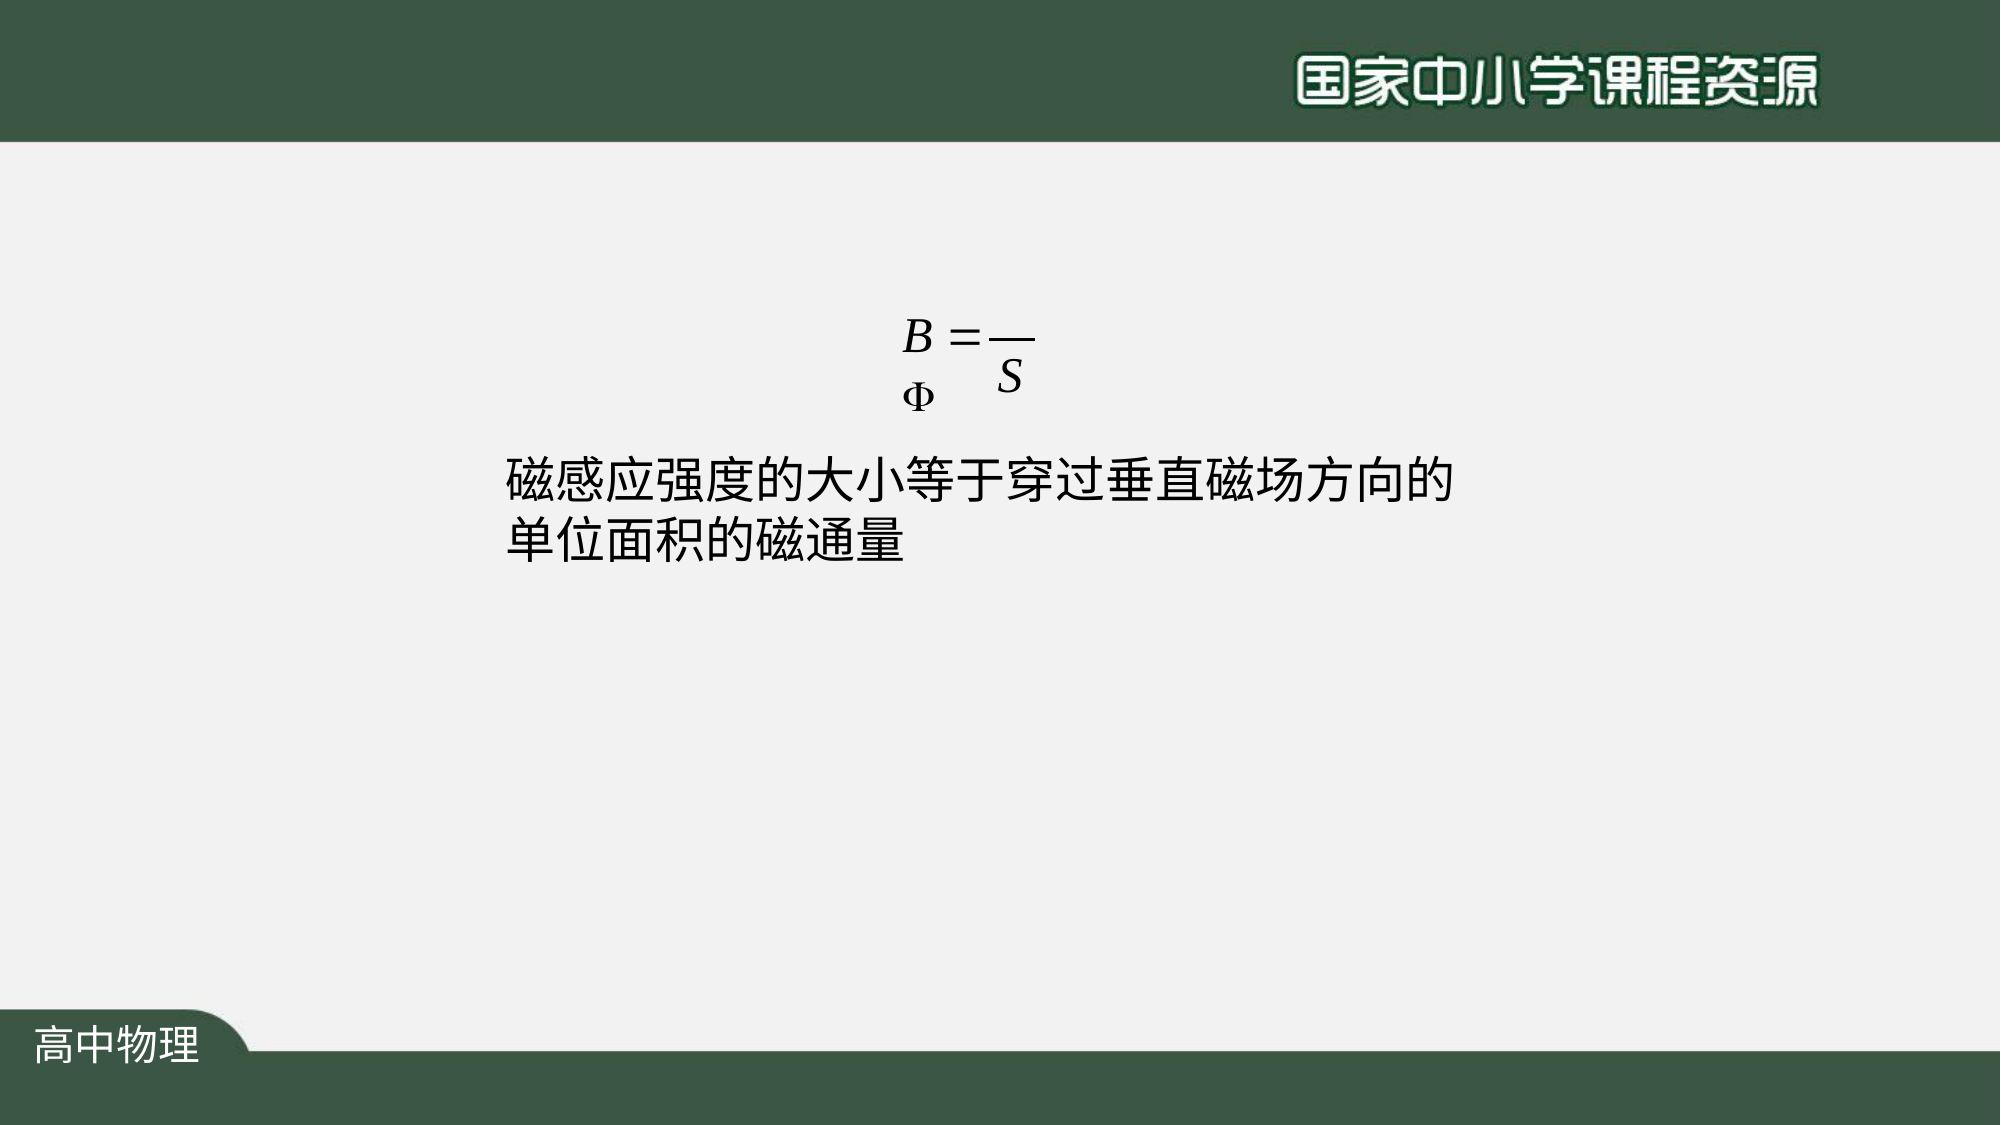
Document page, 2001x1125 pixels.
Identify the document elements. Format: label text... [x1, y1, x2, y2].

text_box B   [899, 299, 1033, 446]
picture [0, 0, 2000, 1125]
text_box 磁感应强度的大小等于穿过垂直磁场方向的 单位面积的磁通量 [503, 446, 1458, 569]
footer 高中物理 [31, 1013, 202, 1125]
